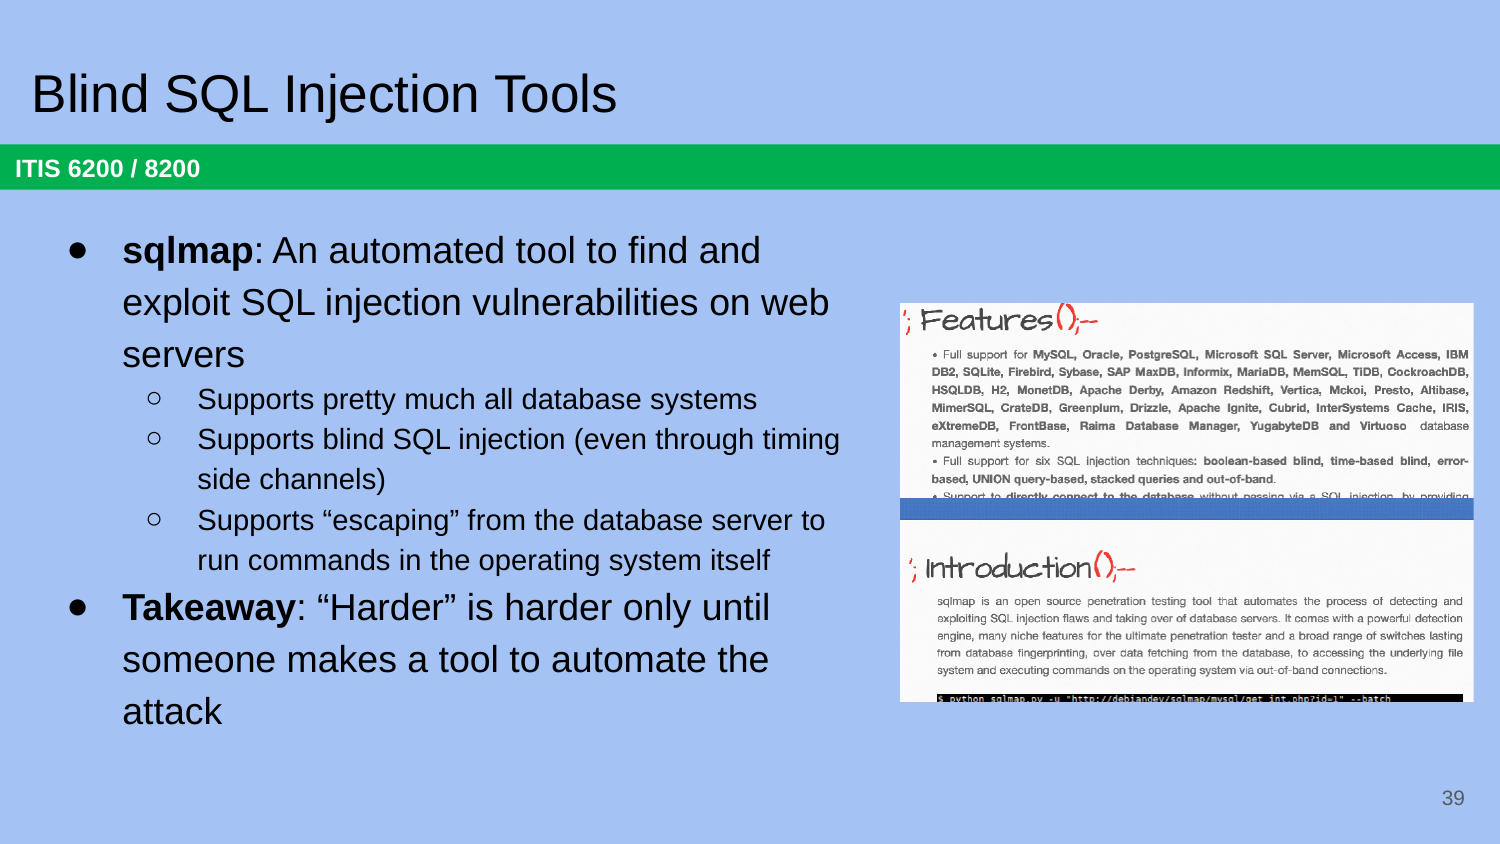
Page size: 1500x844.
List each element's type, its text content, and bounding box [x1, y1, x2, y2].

slide_number 39 [1389, 764, 1480, 830]
list sqlmap: An automated tool to find and exploit SQL injection vulnerabilities on web servers Supports pretty much all database systems Supports blind SQL injection (even through timing side channels) Supports “escaping” from the database server to run commands in the operating system itself Takeaway: “Harder” is harder only until someone makes a tool to automate the attack [32, 204, 877, 823]
picture [899, 302, 1475, 702]
title Blind SQL Injection Tools [16, 44, 1415, 139]
